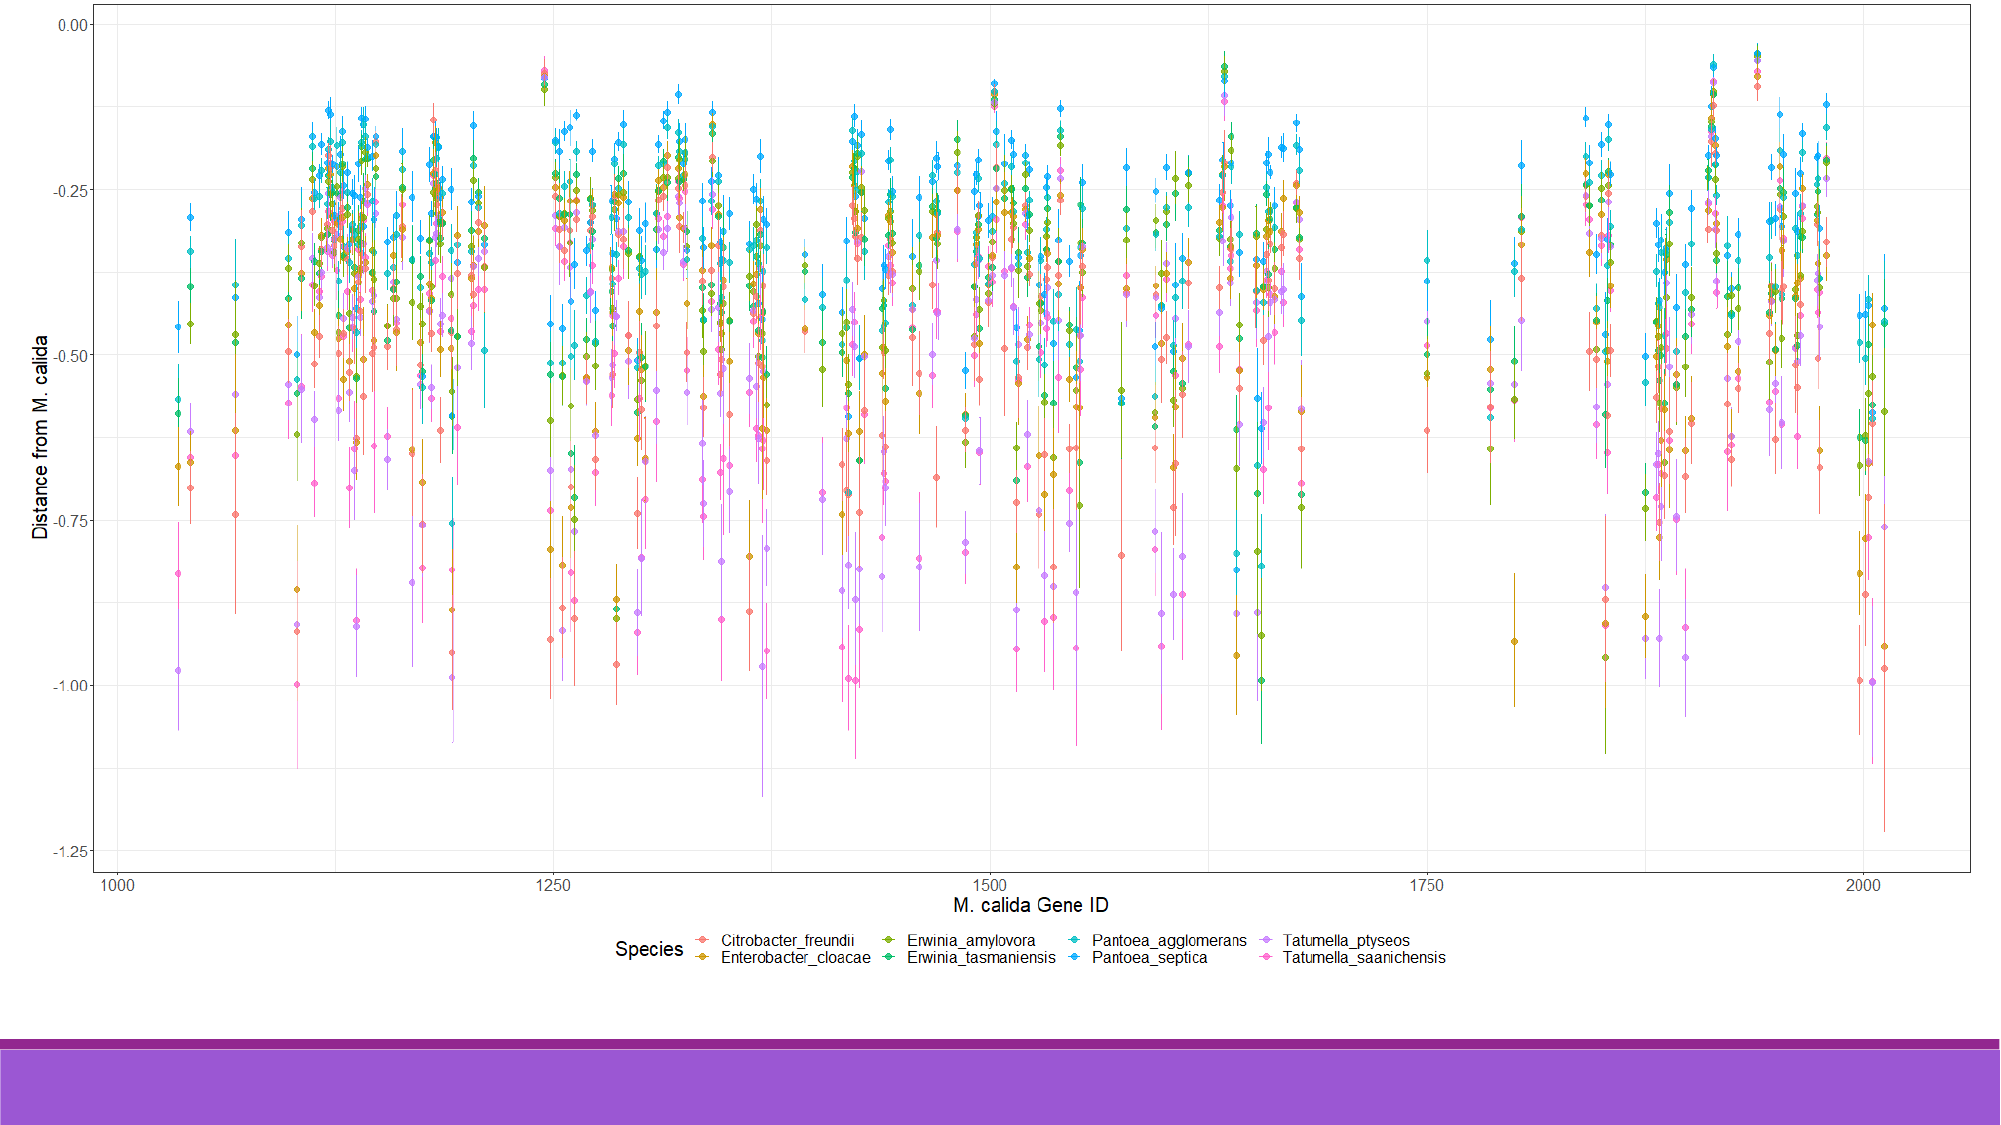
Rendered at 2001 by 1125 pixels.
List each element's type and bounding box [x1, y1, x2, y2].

picture [24, 0, 1975, 975]
